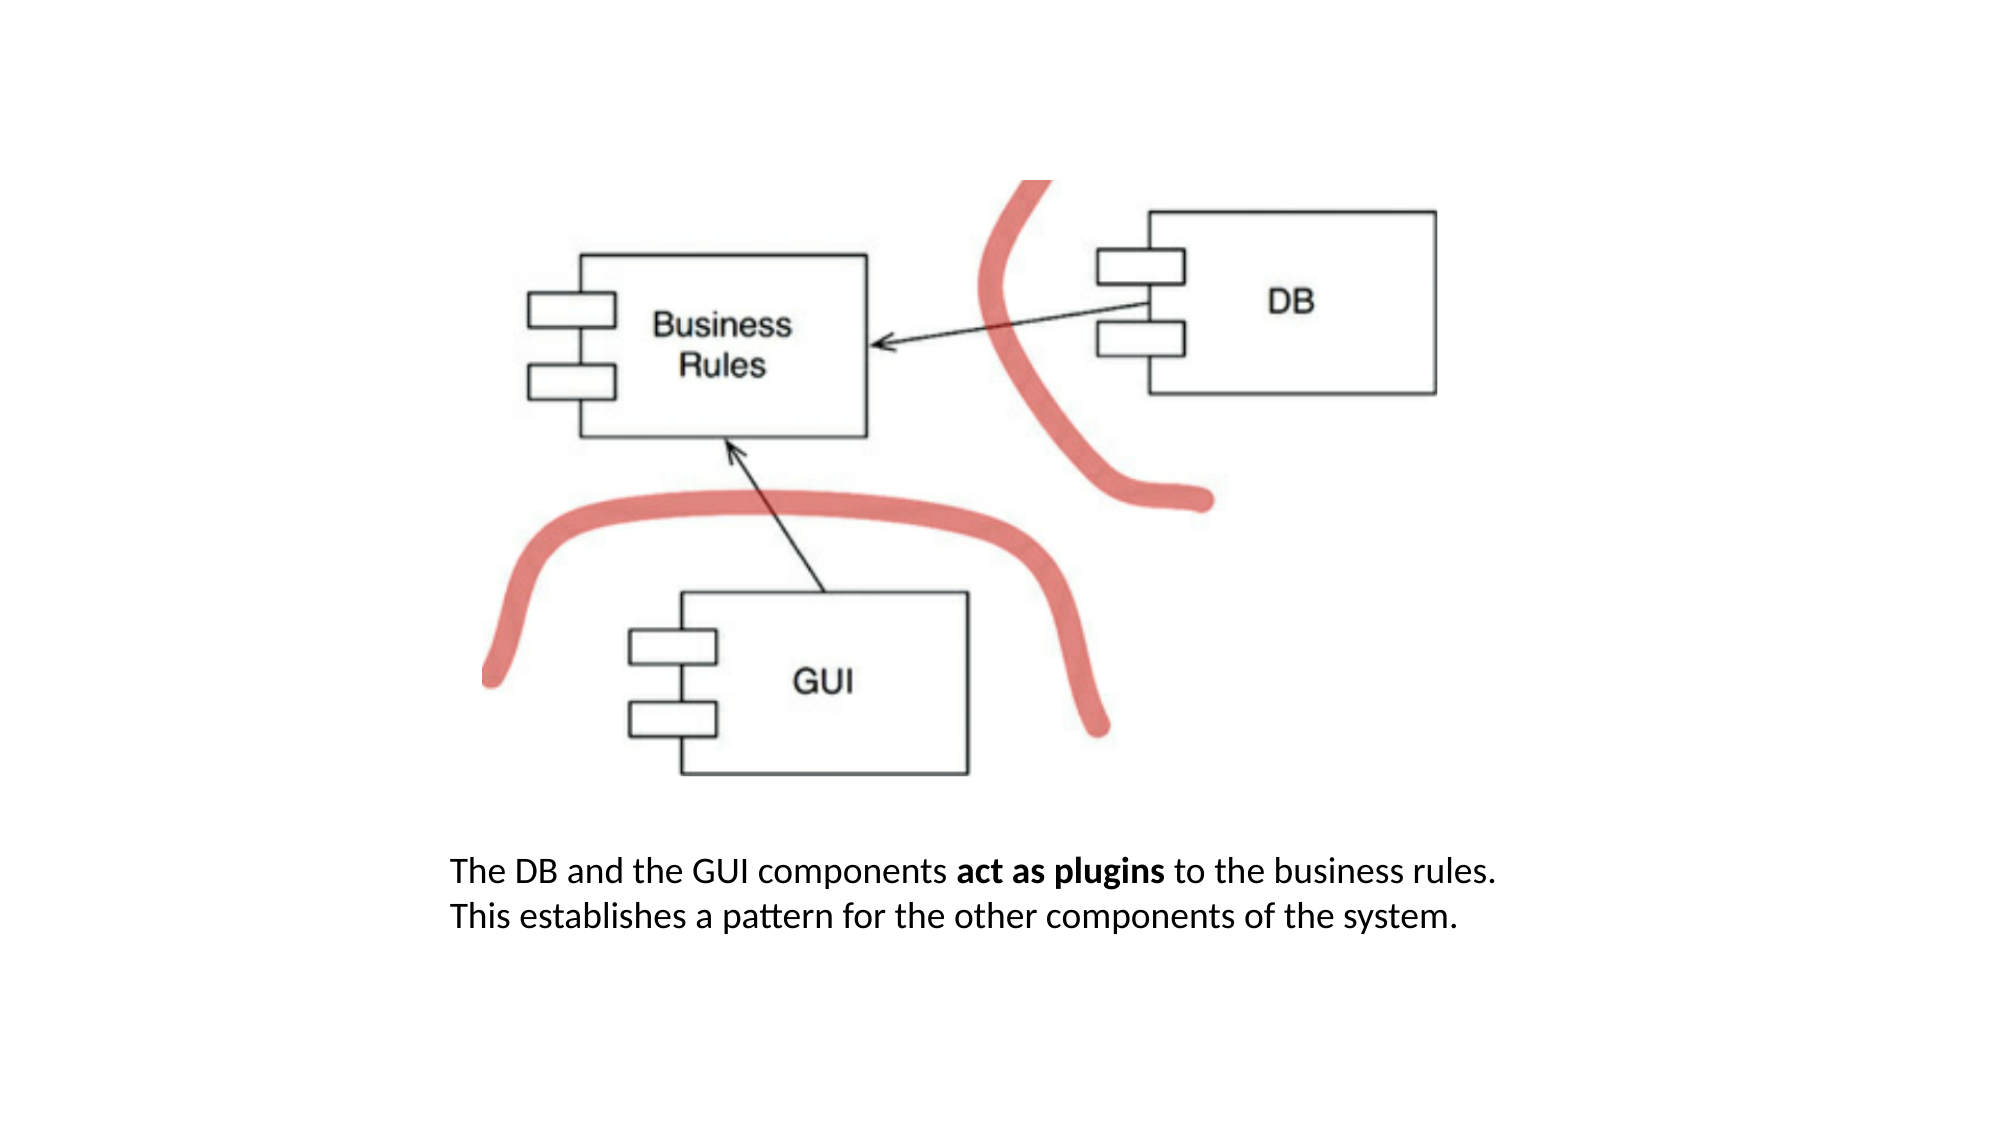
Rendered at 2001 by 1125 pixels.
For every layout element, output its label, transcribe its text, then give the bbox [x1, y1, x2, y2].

picture [481, 180, 1480, 795]
text_box The DB and the GUI components act as plugins to the business rules. This establishes a pattern for the other components of the system. [434, 838, 1513, 944]
